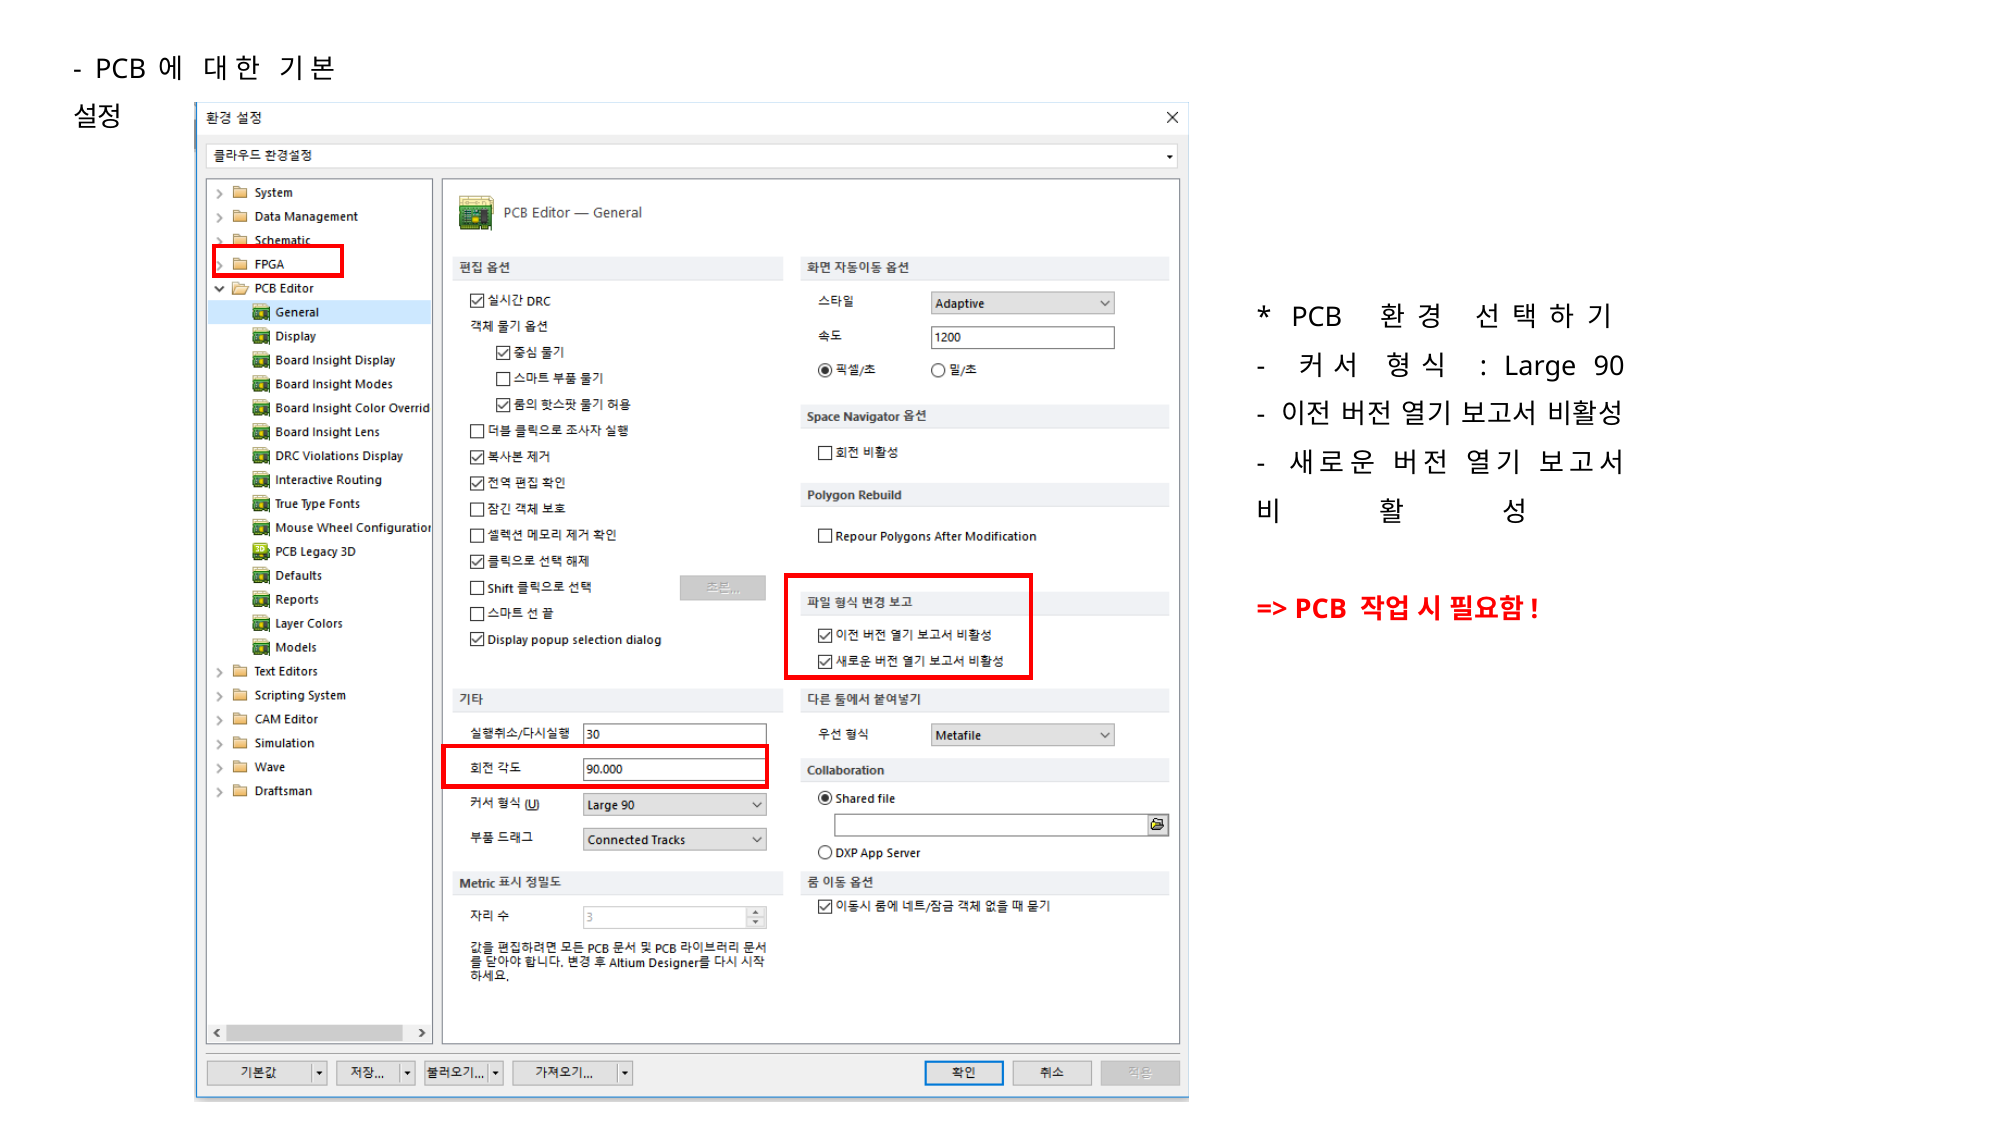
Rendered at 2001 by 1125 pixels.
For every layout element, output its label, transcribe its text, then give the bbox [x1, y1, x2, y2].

text_box - PCB에 대한 기본 설정 [58, 27, 351, 91]
picture [193, 102, 1189, 1102]
text_box * PCB 환경 선택하기 - 커서 형식 : Large 90 - 이전 버전 열기 보고서 비활성 - 새로운 버전 열기 보고서 비활성 => PCB 작업 시 필요함! [1241, 275, 1640, 583]
